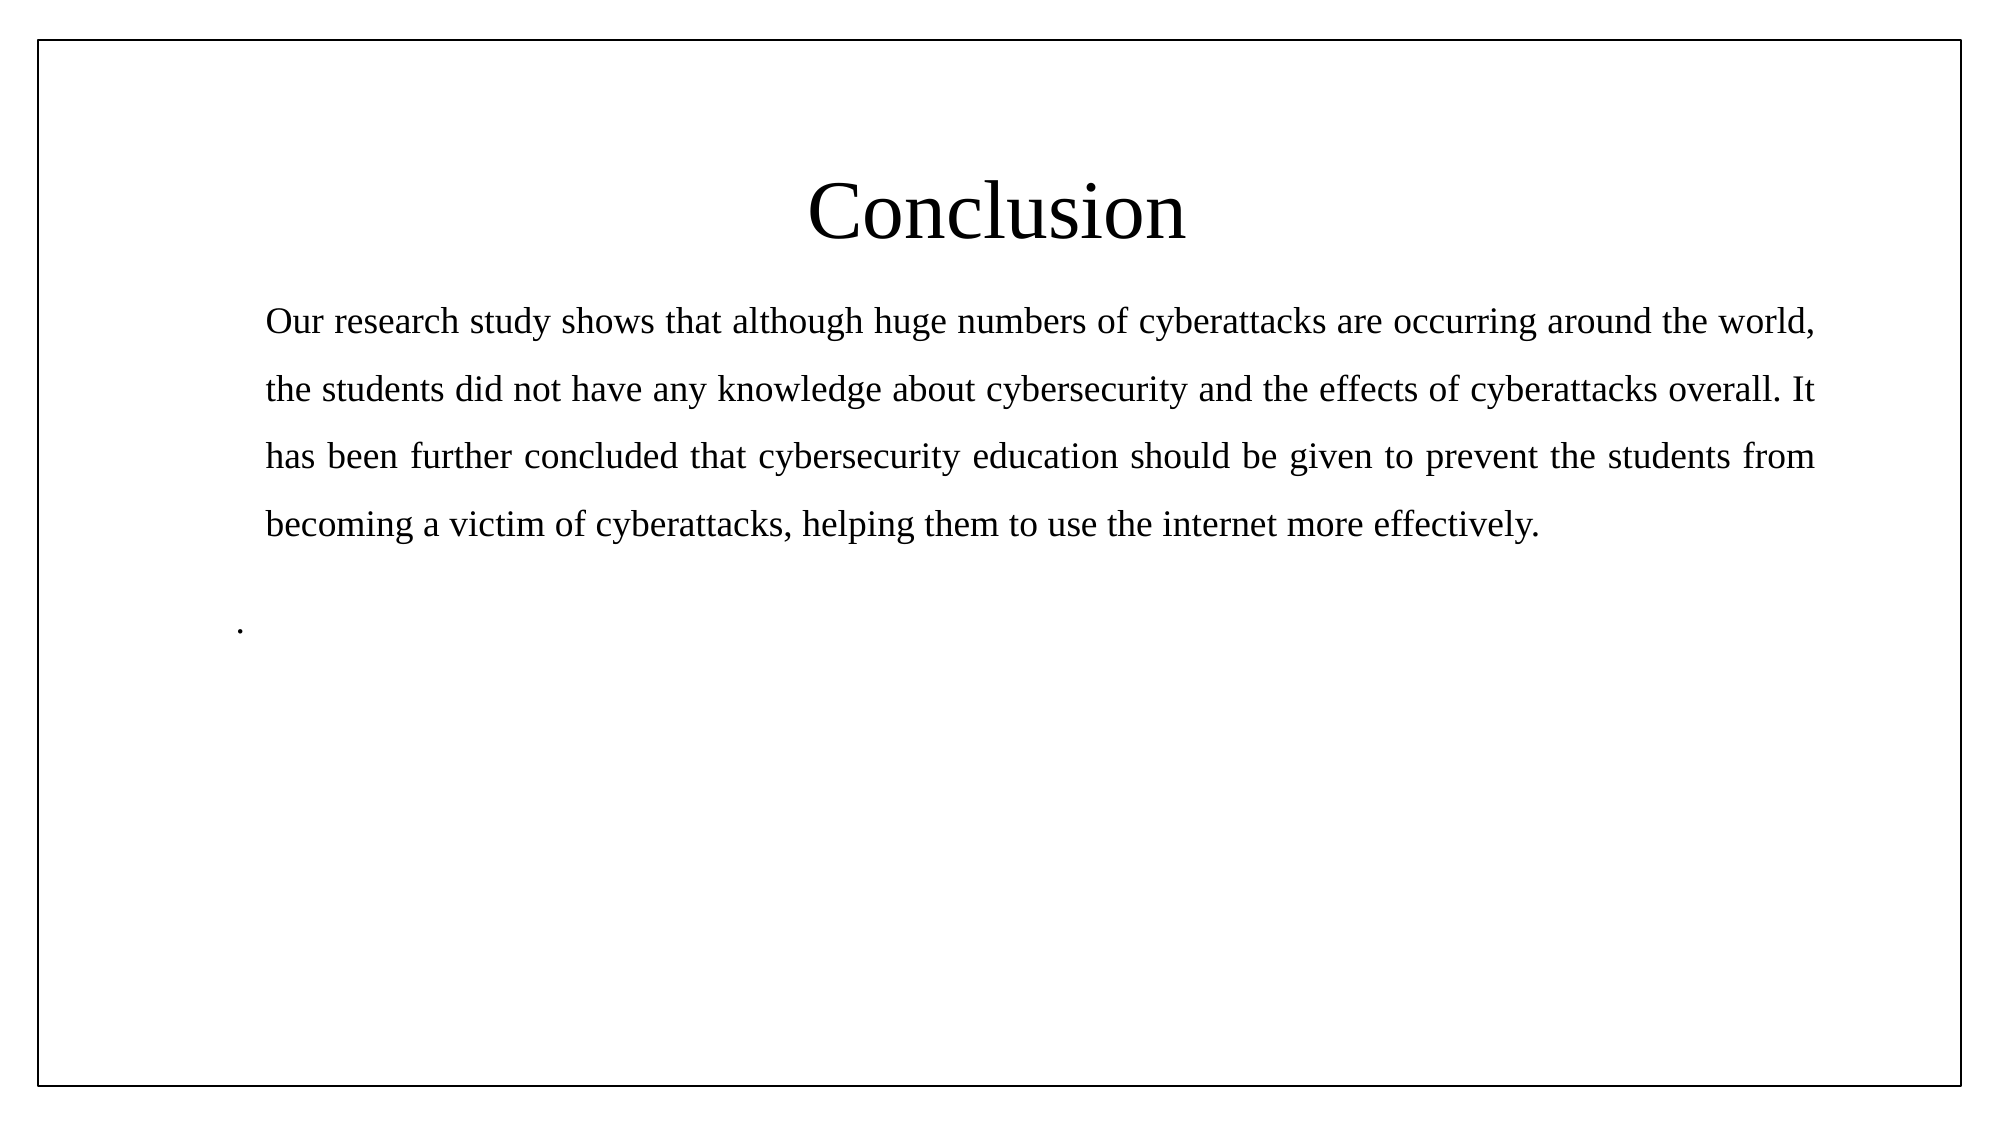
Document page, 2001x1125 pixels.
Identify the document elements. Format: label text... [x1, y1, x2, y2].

title Conclusion [187, 99, 1808, 323]
list Our research study shows that although huge numbers of cyberattacks are occurring around the world, the students did not have any knowledge about cybersecurity and the effects of cyberattacks overall. It has been further concluded that cybersecurity education should be given to prevent the students from becoming a victim of cyberattacks, helping them to use the internet more effectively. . [213, 266, 1833, 929]
